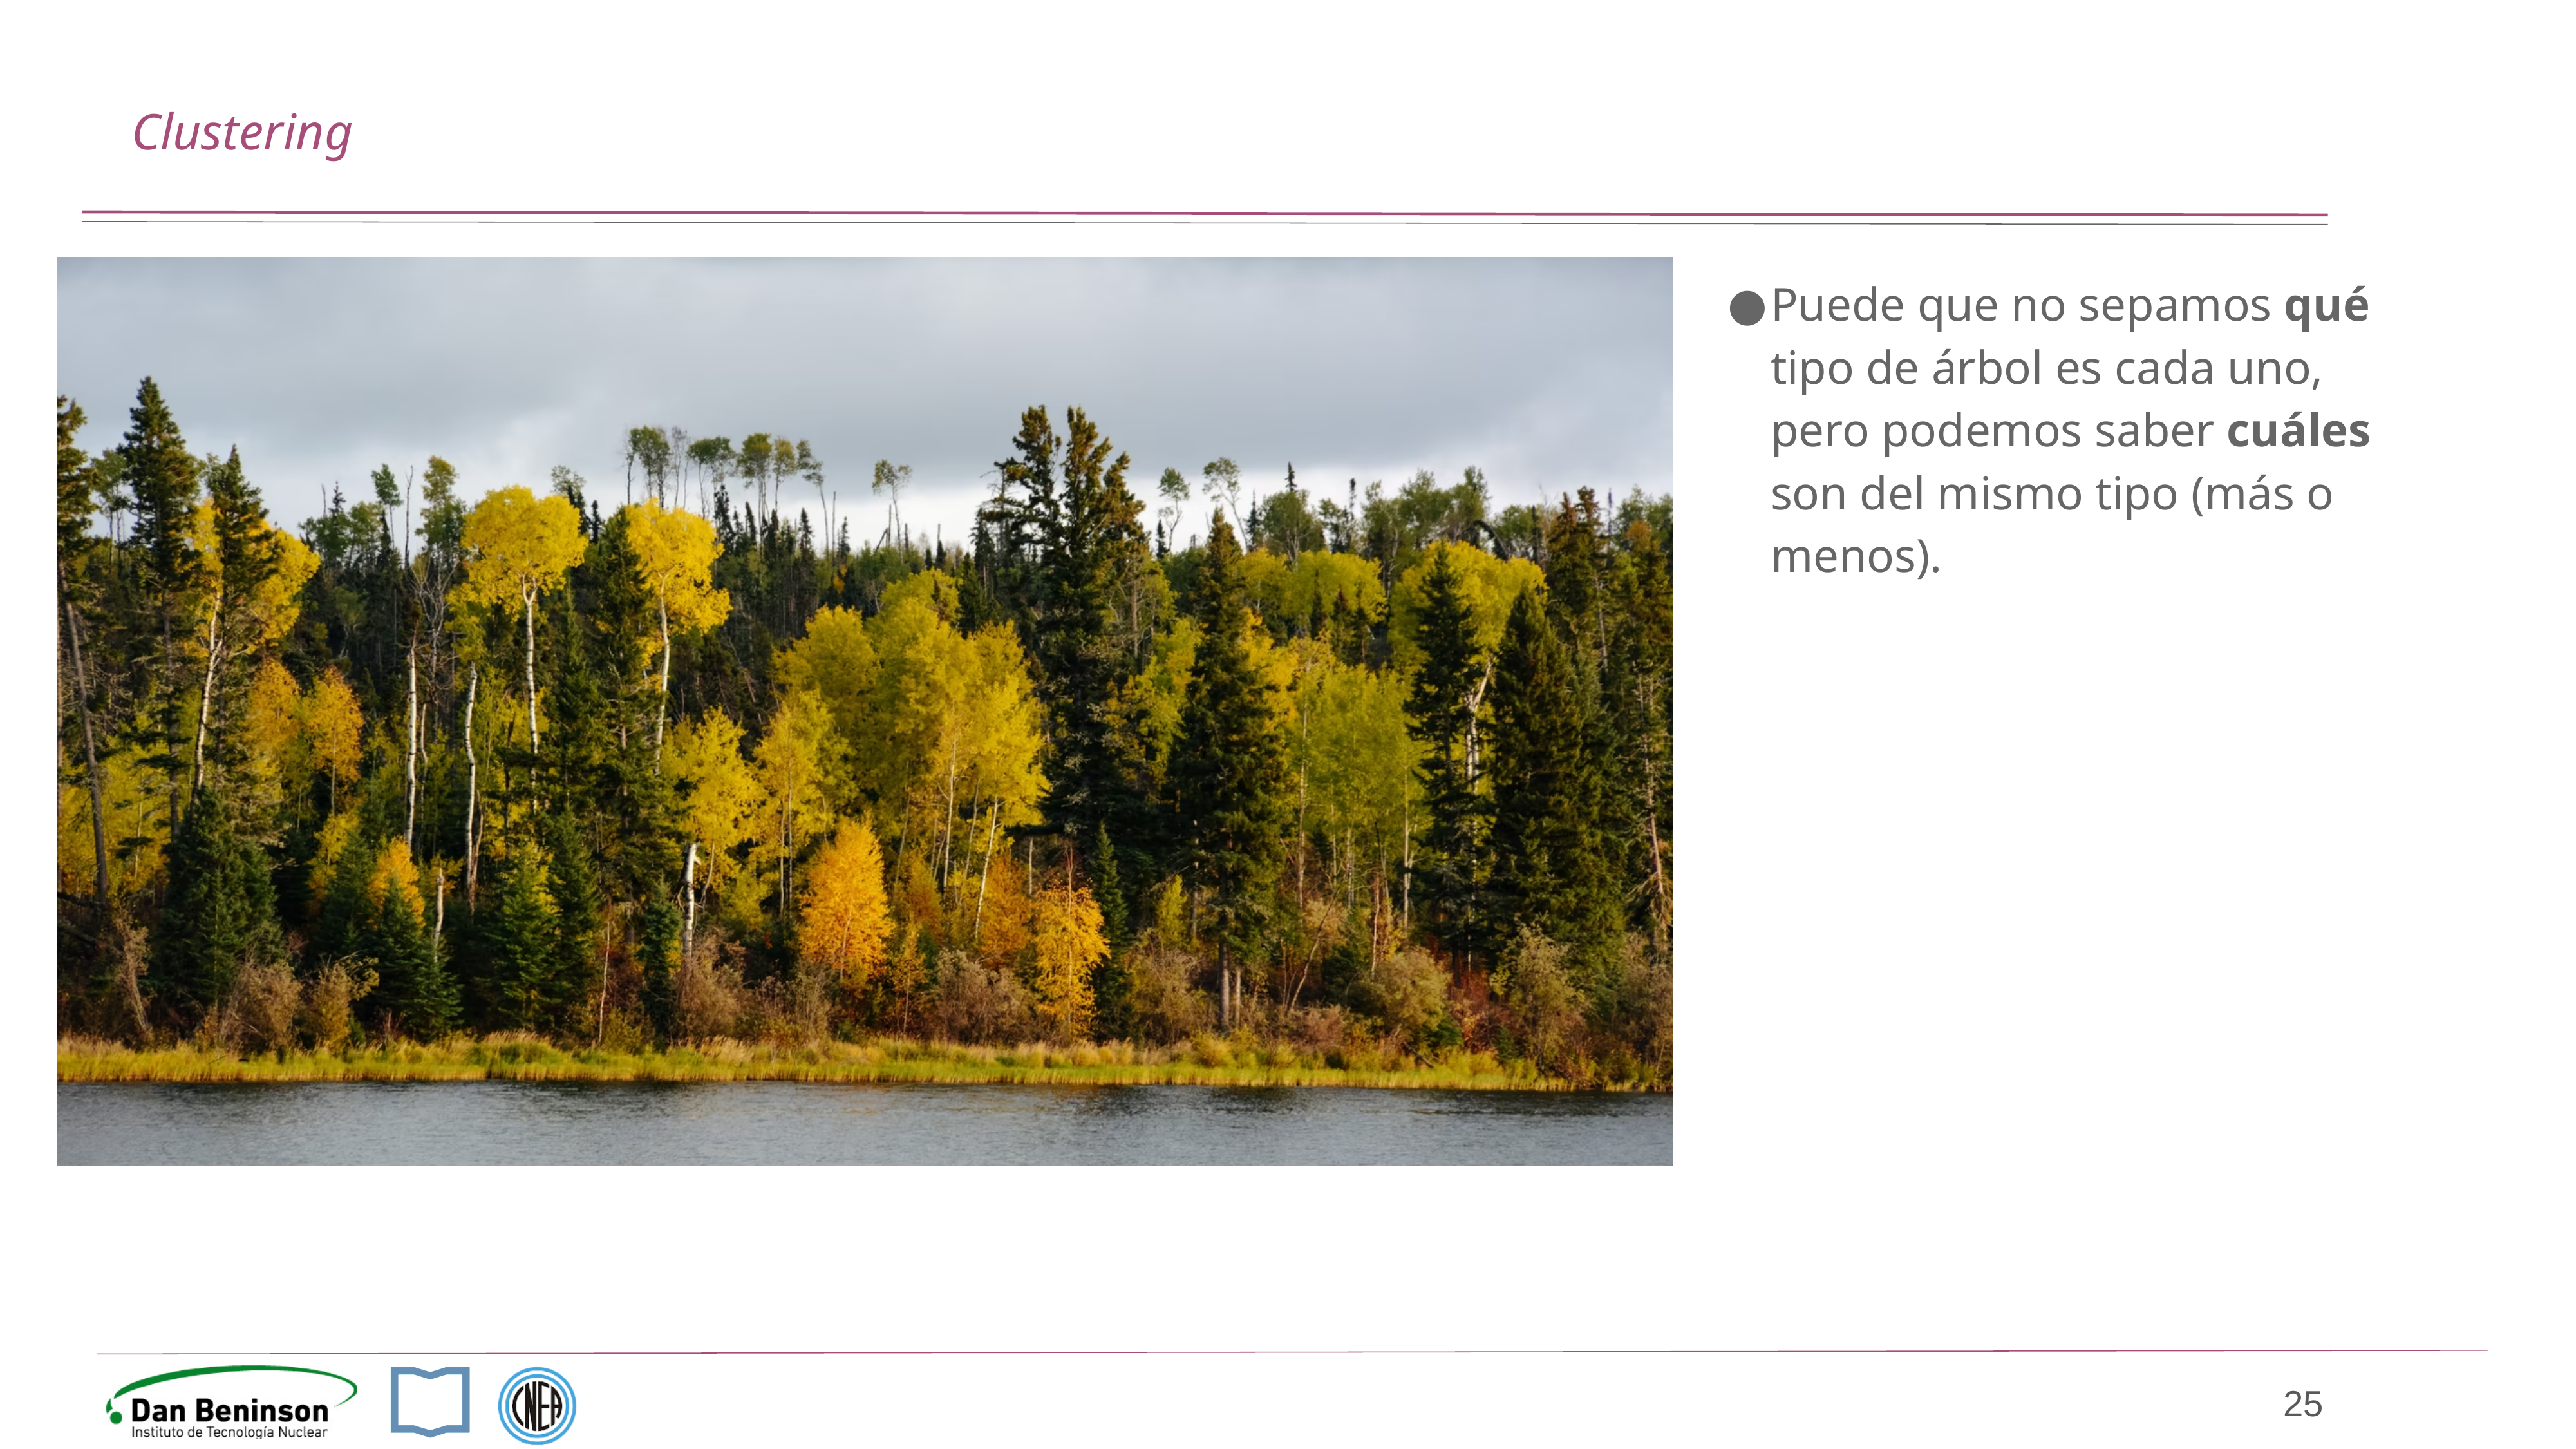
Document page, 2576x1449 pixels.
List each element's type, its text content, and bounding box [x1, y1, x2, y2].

picture [389, 1365, 473, 1439]
text_box Puede que no sepamos qué tipo de árbol es cada uno, pero podemos saber cuáles son del mismo tipo (más o menos). [1712, 257, 2398, 592]
picture [57, 257, 1673, 1166]
picture [496, 1365, 579, 1448]
picture [106, 1365, 357, 1439]
title Clustering [106, 74, 2352, 186]
